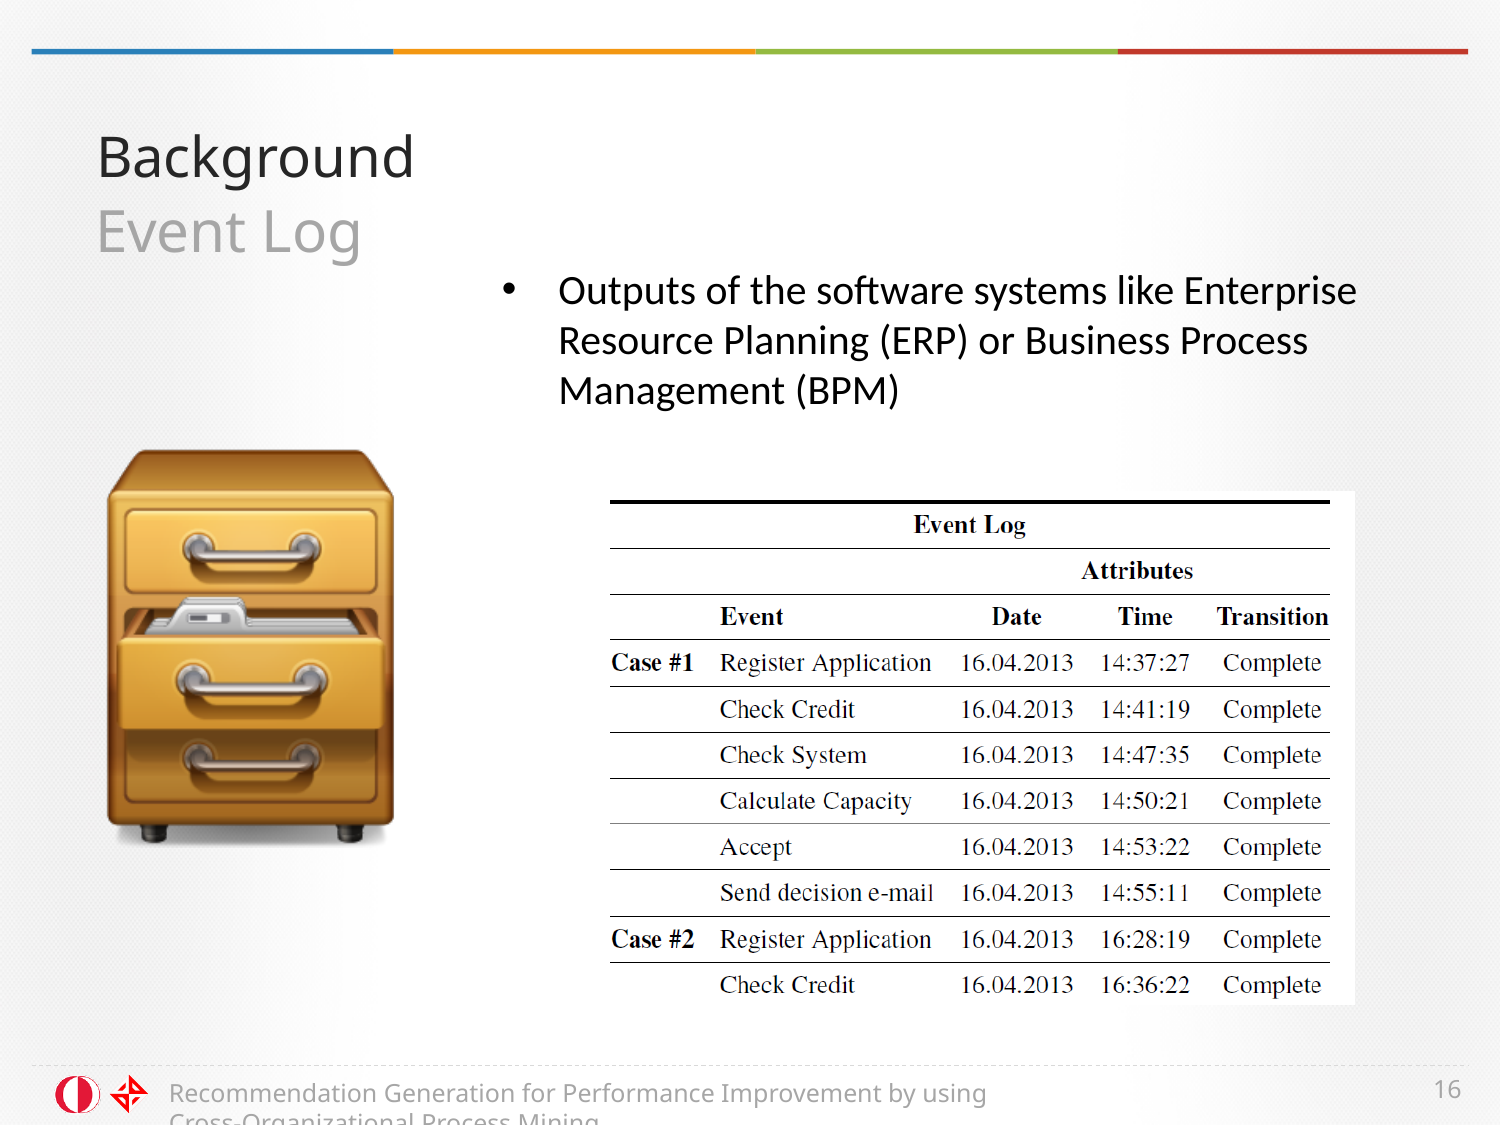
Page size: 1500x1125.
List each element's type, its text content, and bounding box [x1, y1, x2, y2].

text_box Outputs of the software systems like Enterprise Resource Planning (ERP) or Business Process Management (BPM) [490, 257, 1469, 902]
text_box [31, 48, 1469, 55]
picture [172, 1116, 244, 1125]
picture [257, 1116, 351, 1125]
picture [353, 1116, 410, 1125]
picture [524, 1116, 533, 1125]
text_box Background [81, 114, 1500, 187]
picture [0, 0, 1500, 1125]
picture [426, 1116, 433, 1123]
picture [412, 1116, 423, 1125]
text_box Event Log [80, 187, 1500, 272]
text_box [31, 1065, 1477, 1116]
picture [431, 1116, 519, 1125]
picture [245, 1116, 257, 1125]
